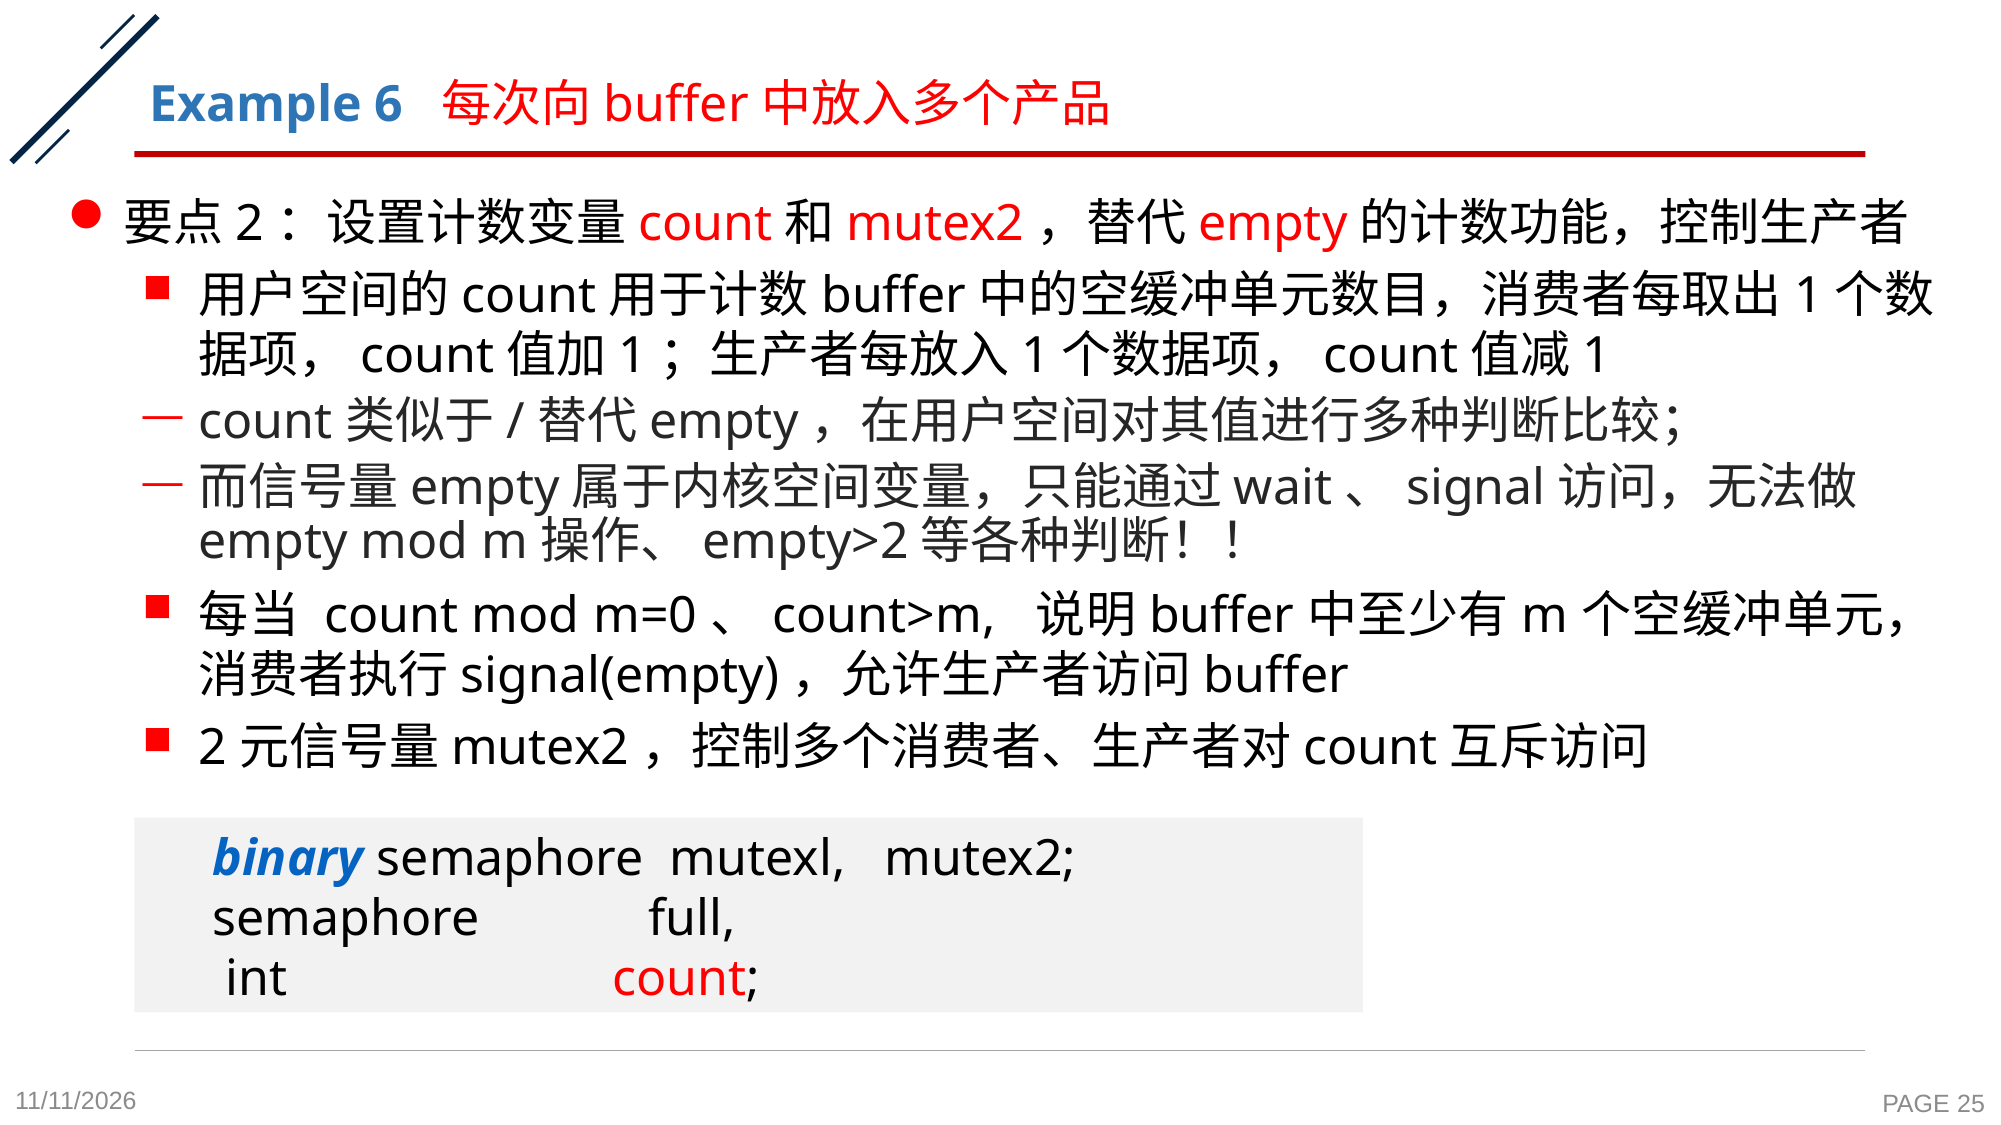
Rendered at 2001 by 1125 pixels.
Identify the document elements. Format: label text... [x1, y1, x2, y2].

title Example 6 每次向buffer中放入多个产品 [134, 59, 1866, 150]
list 要点2：设置计数变量count和mutex2，替代empty的计数功能，控制生产者 用户空间的count用于计数buffer中的空缓冲单元数目，消费者每取出1个数据项，count值加1；生产者每放入1个数据项，count值减1 count类似于/替代empty，在用户空间对其值进行多种判断比较； 而信号量empty属于内核空间变量，只能通过wait、signal访问，无法做empty mod m操作、empty>2等各种判断！！ 每当 count mod m=0、count>m, 说明buffer中至少有m个空缓冲单元，消费者执行signal(empty)，允许生产者访问buffer 2元信号量mutex2，控制多个消费者、生产者对count互斥访问 [52, 182, 1950, 1063]
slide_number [0, 1073, 178, 1125]
slide_number PAGE 25 [1783, 1077, 2000, 1125]
text_box binary semaphore mutexl, mutex2; semaphore full, int count; [134, 817, 1363, 1013]
